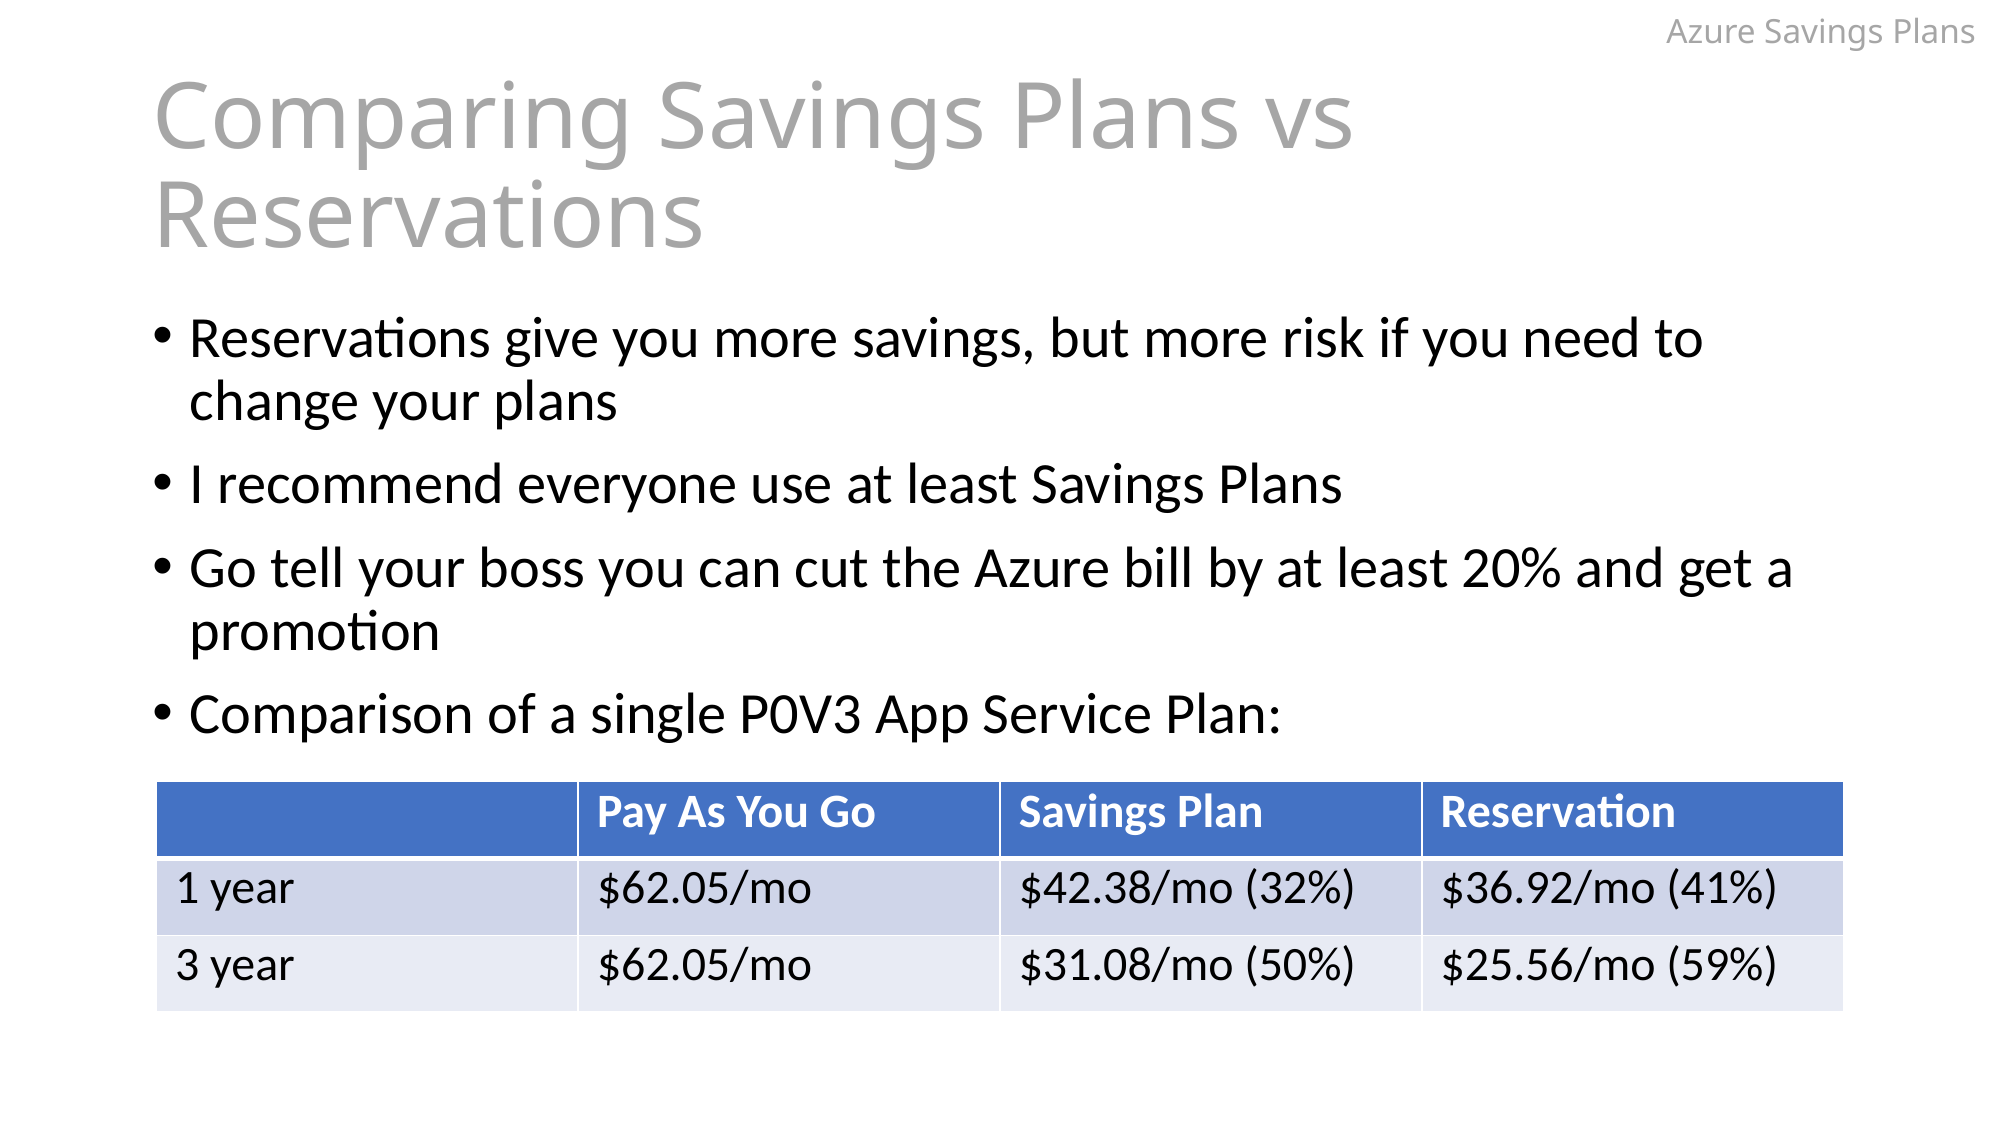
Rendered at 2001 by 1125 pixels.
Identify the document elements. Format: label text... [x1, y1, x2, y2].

table_cell 3 year [157, 936, 577, 1011]
table_header Pay As You Go [579, 782, 999, 856]
text_box Azure Savings Plans [1651, 6, 2000, 60]
table_cell 1 year [157, 861, 577, 935]
table_header Savings Plan [1001, 782, 1421, 856]
table_cell $31.08/mo (50%) [1001, 936, 1421, 1011]
title Comparing Savings Plans vs Reservations [137, 59, 1863, 278]
table_cell $42.38/mo (32%) [1001, 861, 1421, 935]
table_cell $36.92/mo (41%) [1423, 861, 1843, 935]
table_header [157, 782, 577, 856]
table_cell $62.05/mo [579, 936, 999, 1011]
table_cell $62.05/mo [579, 861, 999, 935]
table_cell $25.56/mo (59%) [1423, 936, 1843, 1011]
list Reservations give you more savings, but more risk if you need to change your plans I recommend everyone use at least Savings Plans Go tell your boss you can cut the Azure bill by at least 20% and get a promotion Comparison of a single P0V3 App Service Plan: [137, 299, 1863, 1079]
table_header Reservation [1423, 782, 1843, 856]
